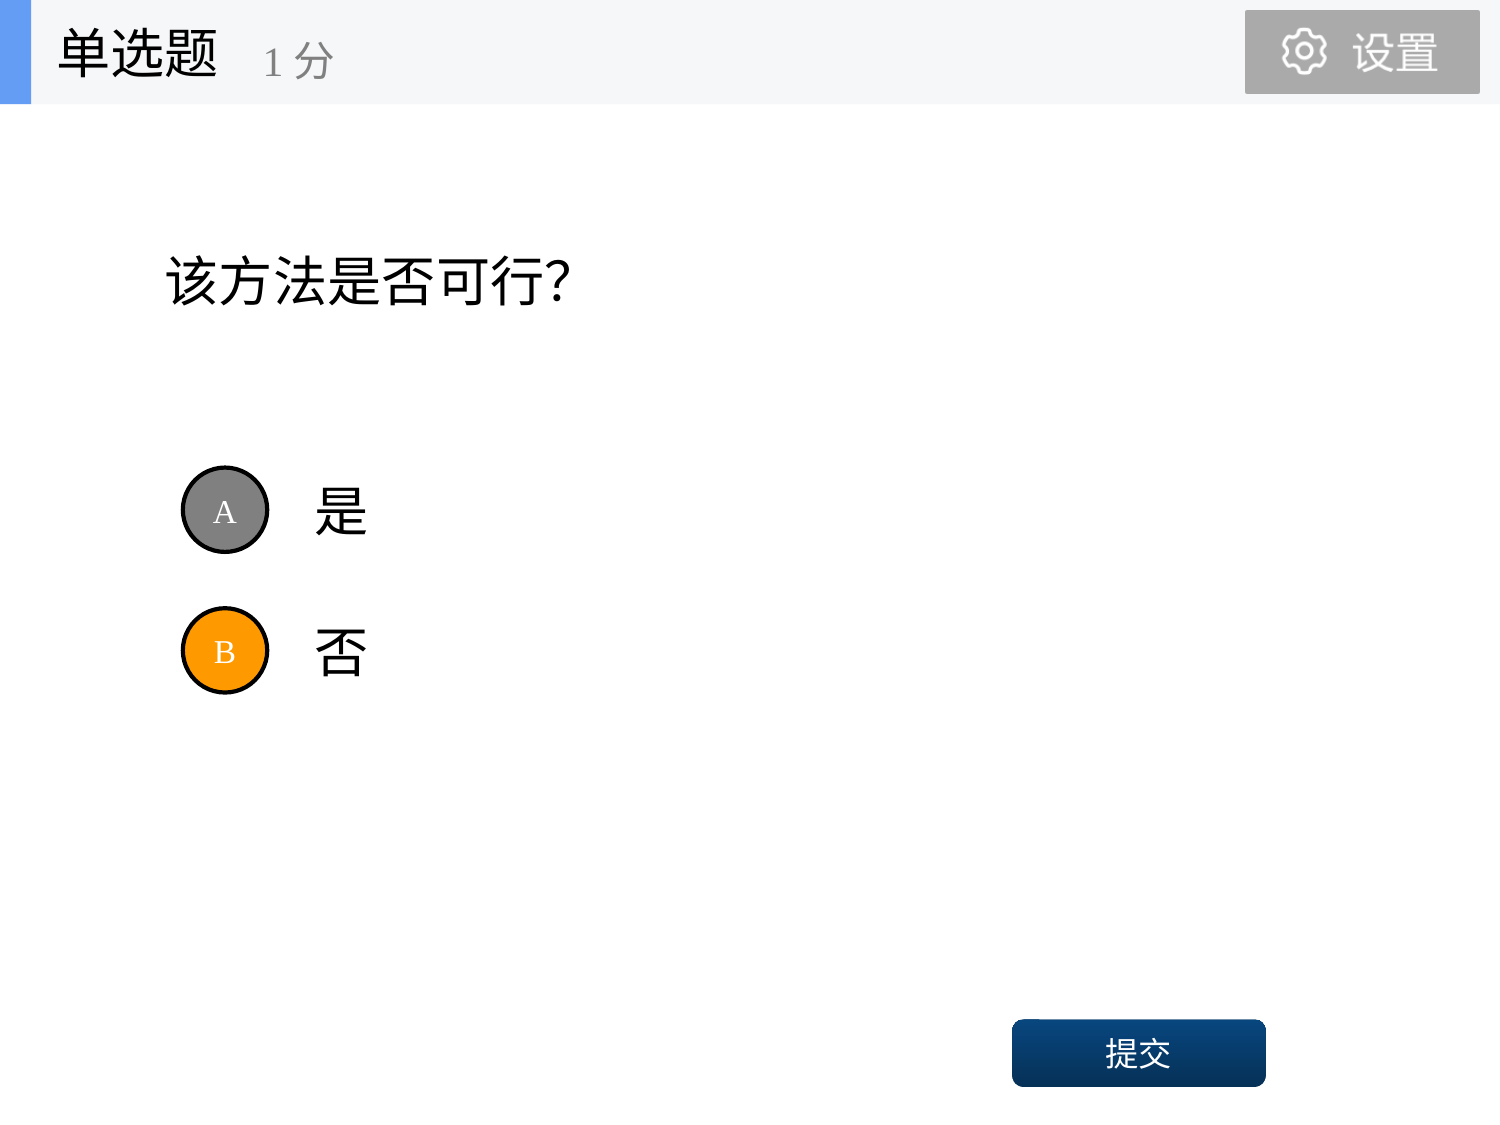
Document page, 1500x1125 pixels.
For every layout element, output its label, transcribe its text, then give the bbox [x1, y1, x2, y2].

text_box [0, 0, 1500, 105]
text_box B [180, 606, 270, 695]
text_box 是 [299, 456, 1350, 563]
picture [1245, 10, 1480, 94]
text_box 该方法是否可行？ [149, 113, 1350, 456]
text_box 提交 [1010, 1017, 1268, 1090]
text_box A [180, 465, 270, 555]
text_box 否 [299, 597, 1350, 703]
